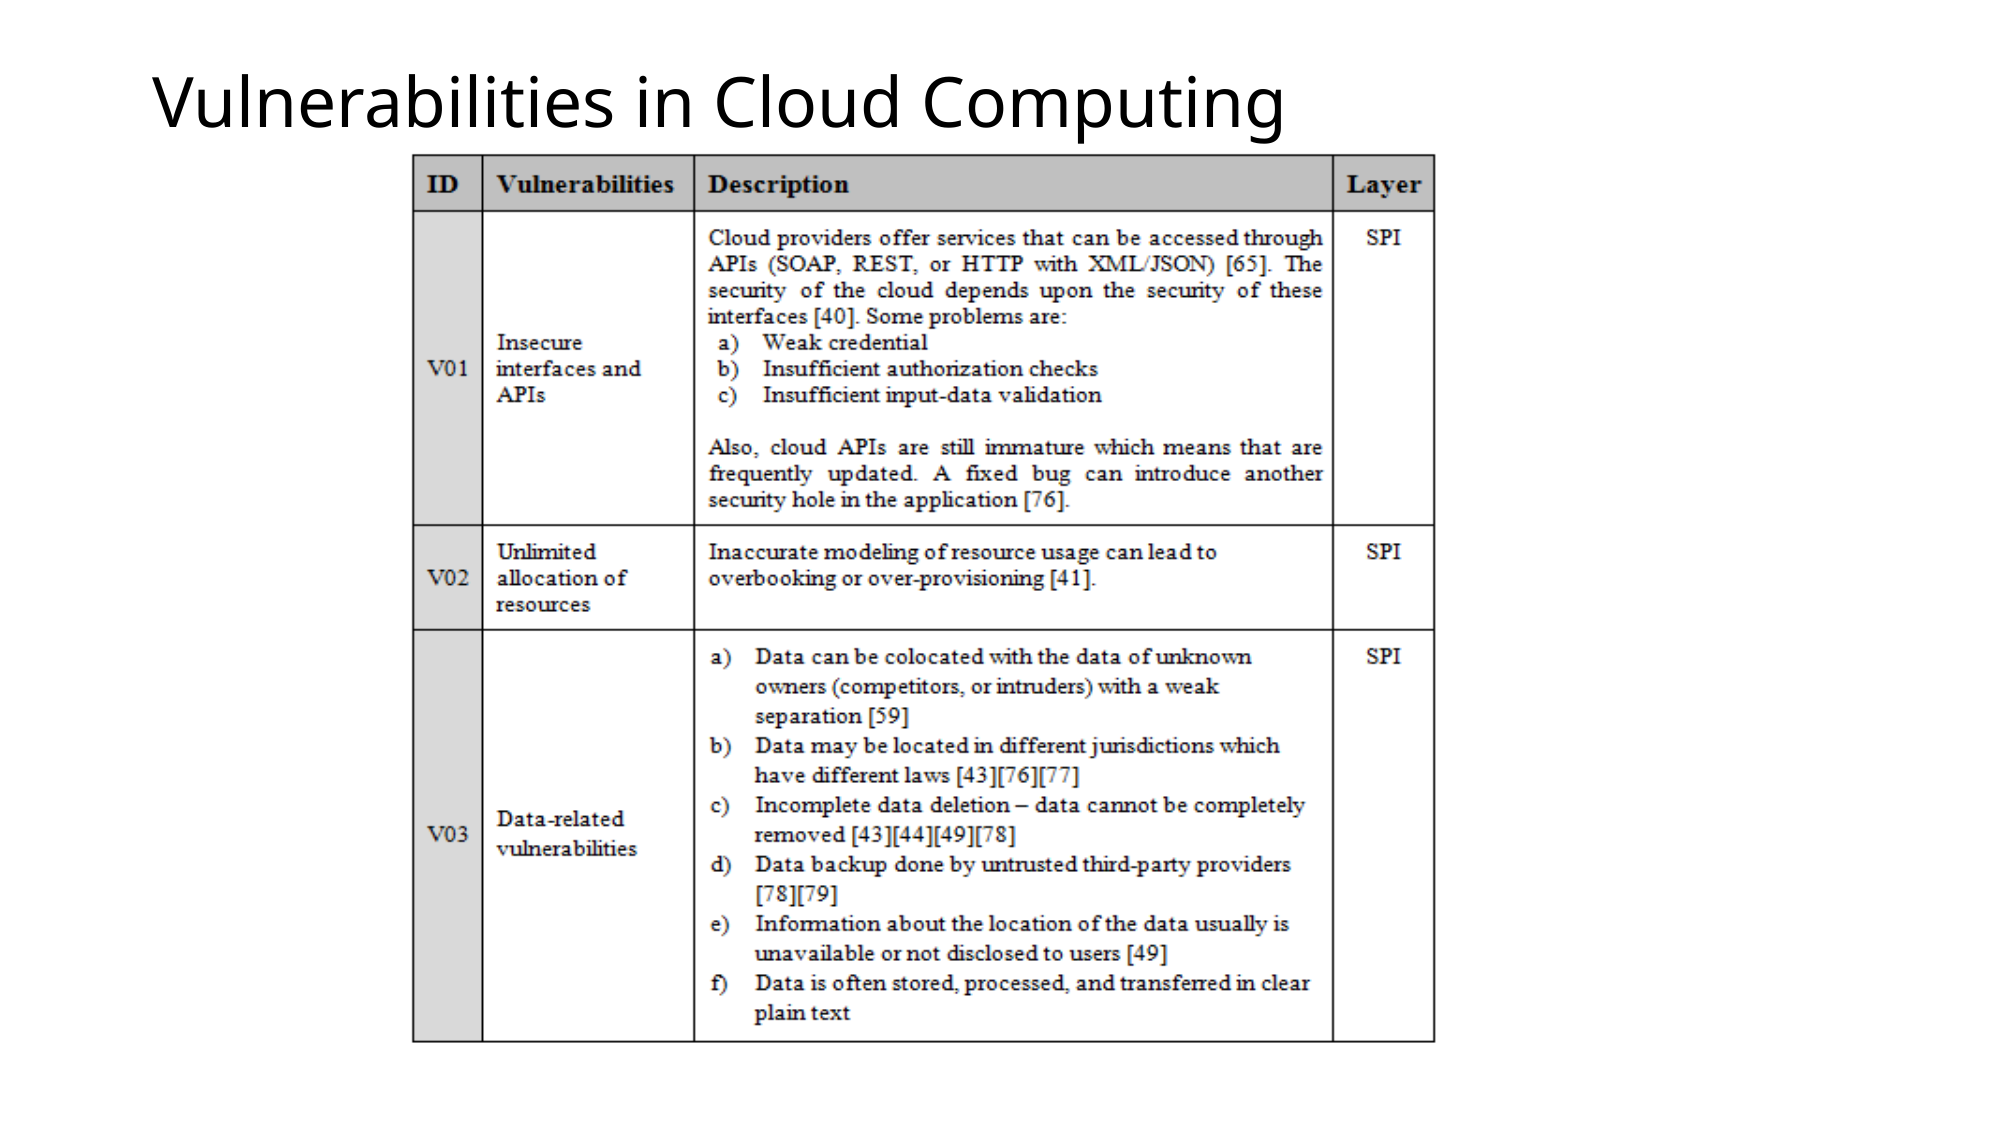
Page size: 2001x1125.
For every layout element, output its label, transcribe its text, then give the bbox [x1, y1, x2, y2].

title Vulnerabilities in Cloud Computing [137, 59, 1863, 151]
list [408, 150, 1447, 1080]
